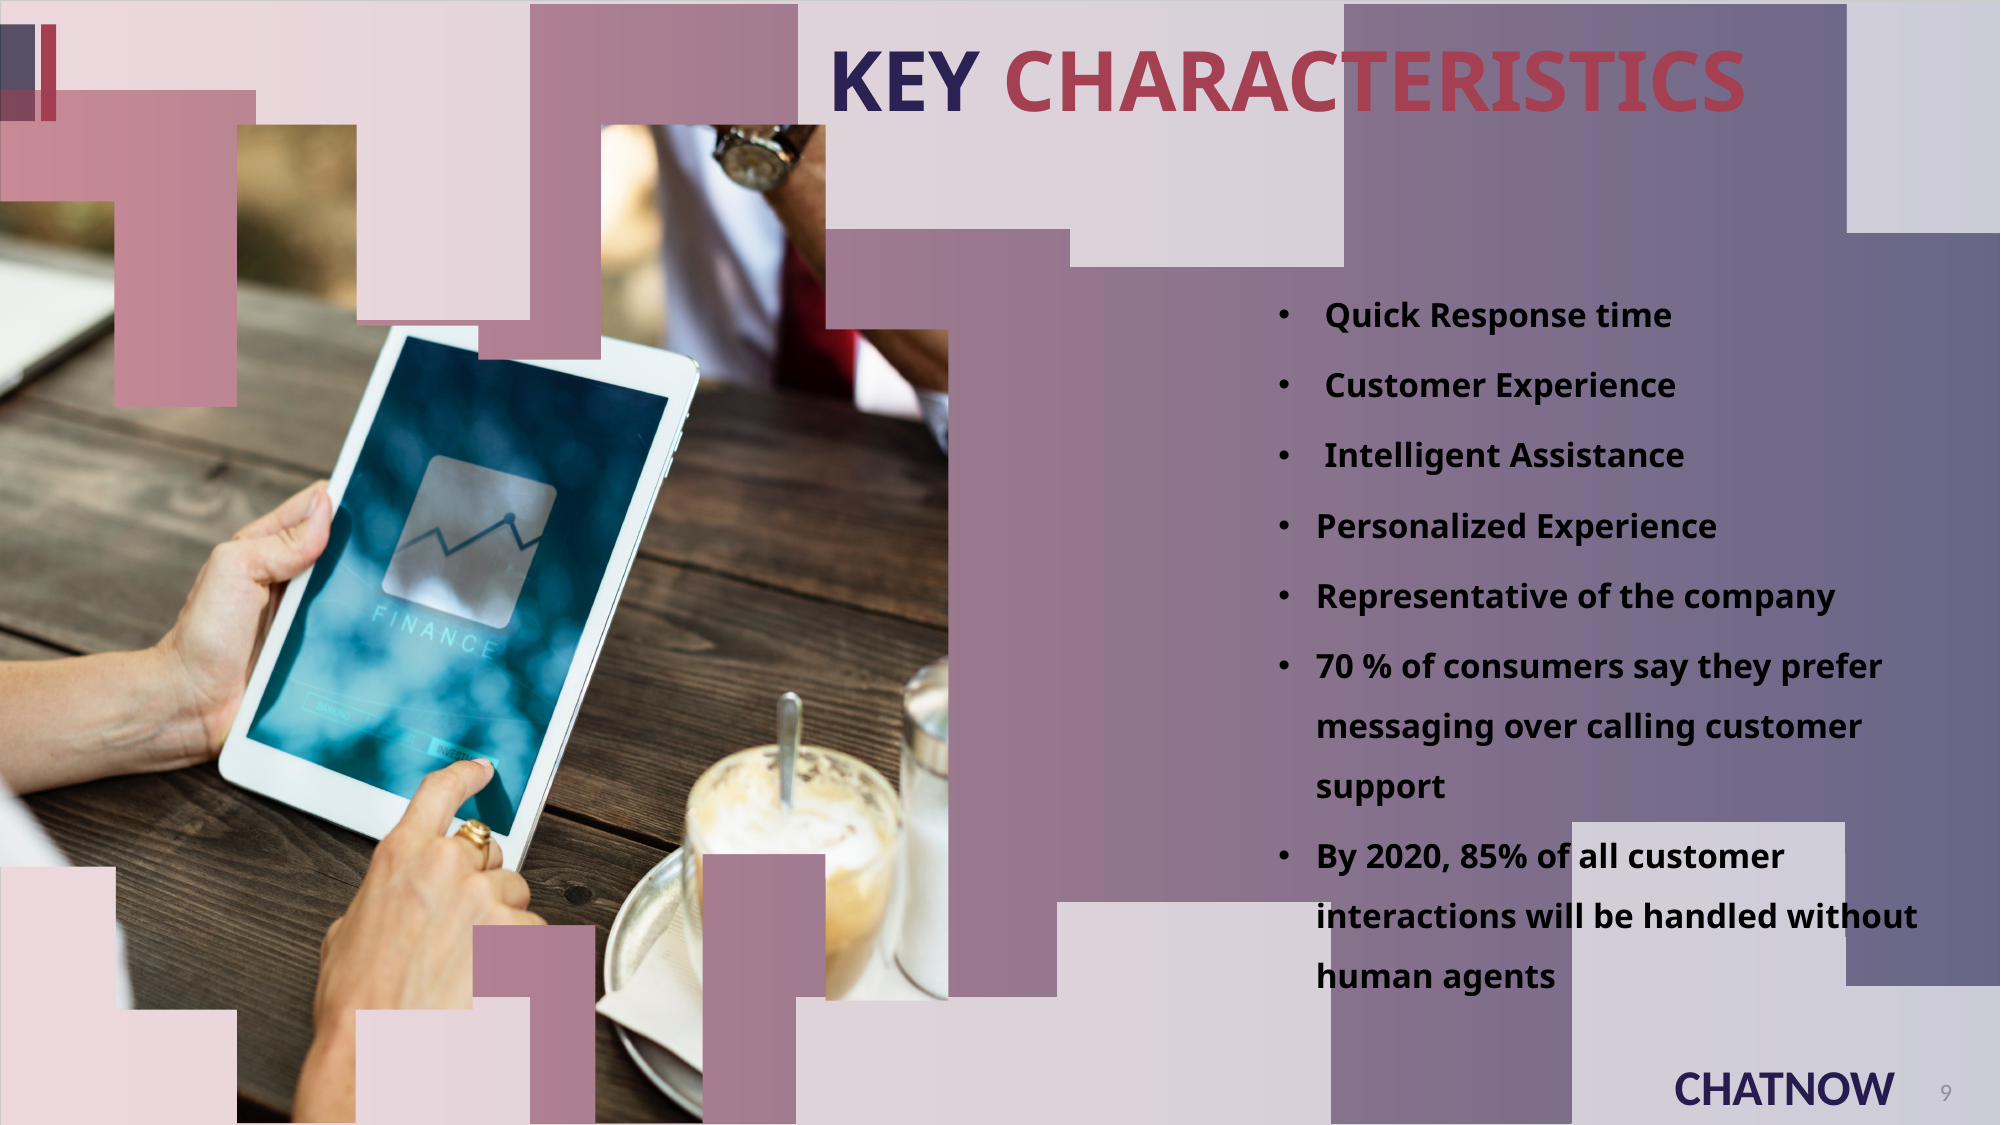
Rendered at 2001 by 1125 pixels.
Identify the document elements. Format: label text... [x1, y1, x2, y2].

slide_number 9 [1894, 1061, 1968, 1121]
picture [0, 124, 949, 1124]
list Quick Response time Customer Experience Intelligent Assistance Personalized Experience Representative of the company 70 % of consumers say they prefer messaging over calling customer support By 2020, 85% of all customer interactions will be handled without human agents [1278, 266, 1938, 1018]
text_box KEY CHARACTERISTICS [812, 20, 1833, 136]
text_box [0, 0, 2000, 1125]
